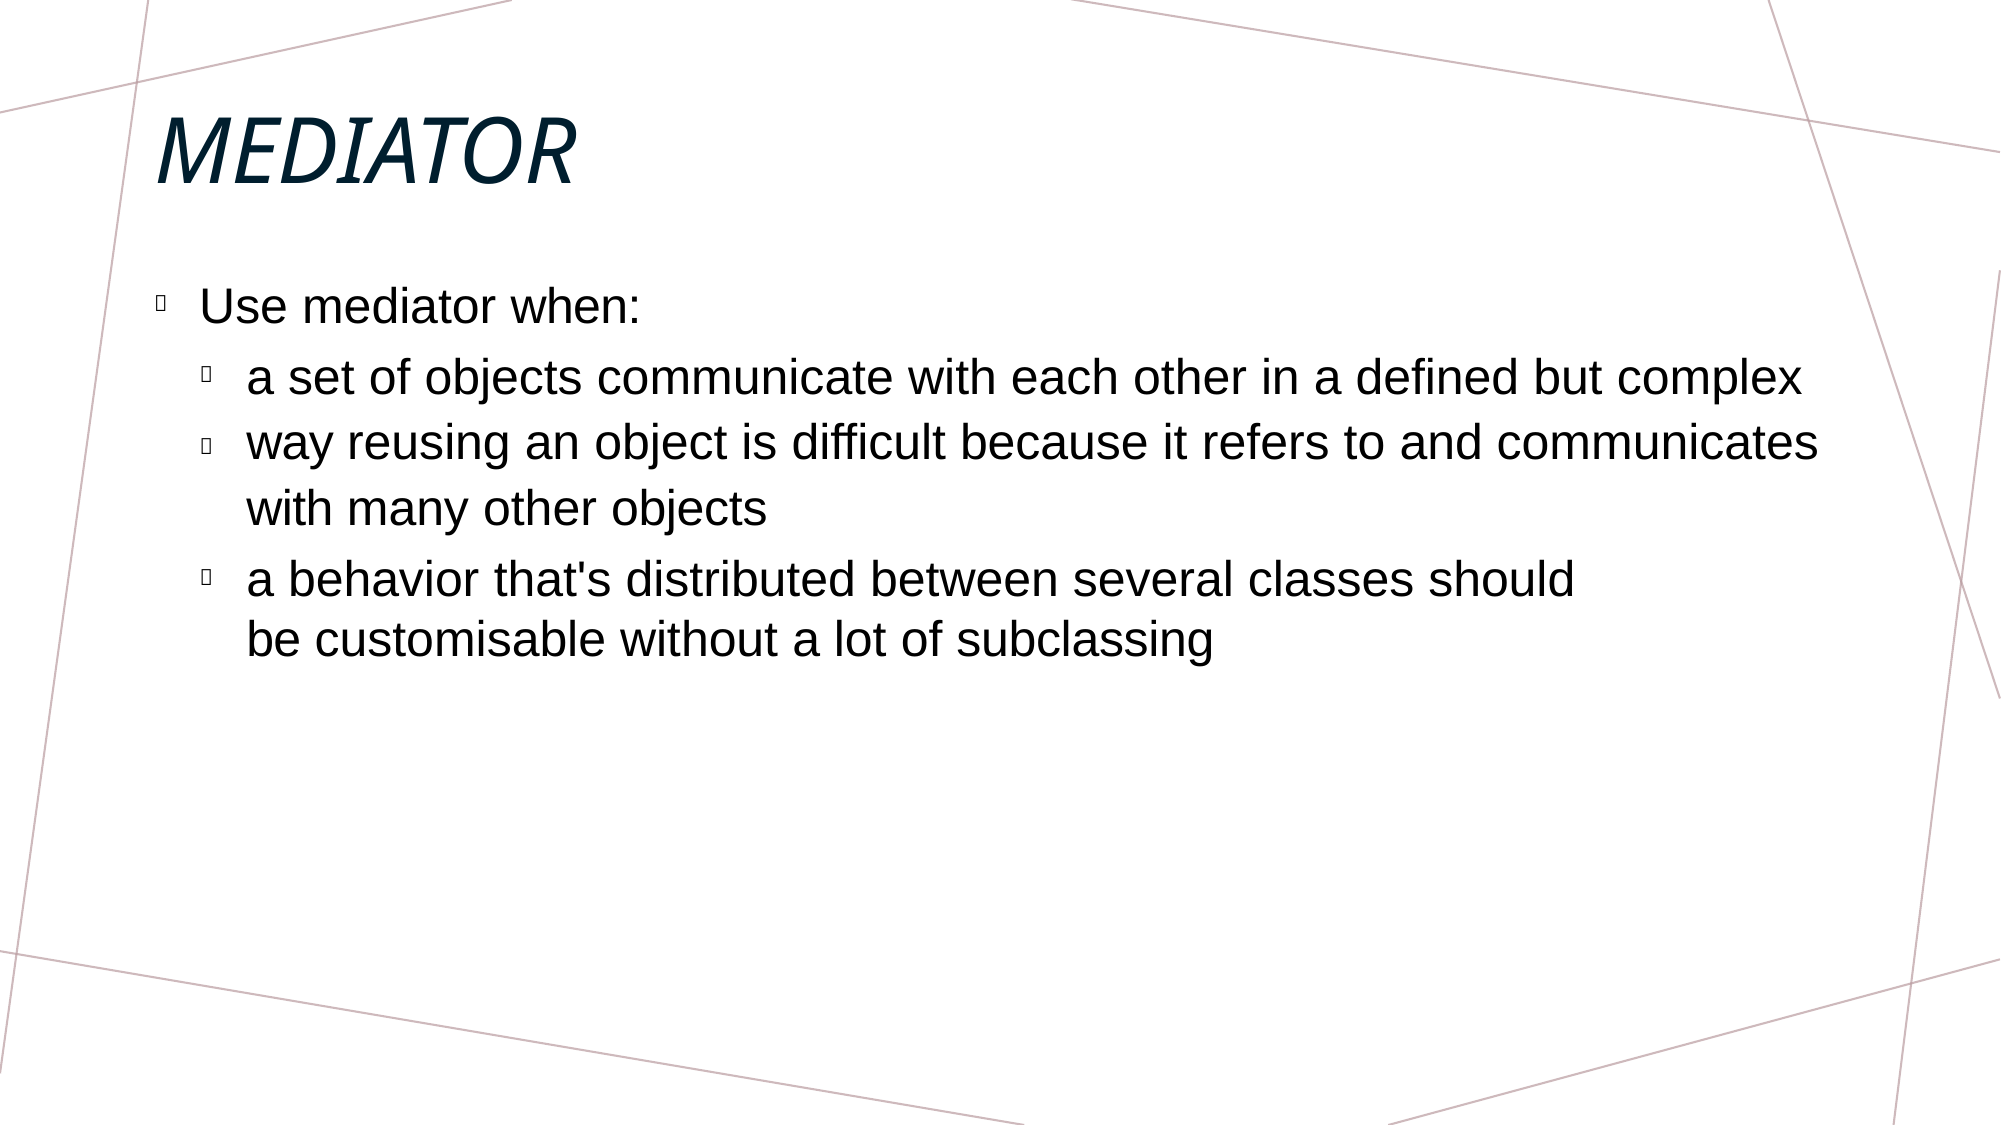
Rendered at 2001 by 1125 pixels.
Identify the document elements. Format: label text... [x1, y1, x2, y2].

text_box  [196, 560, 220, 590]
text_box a set of objects communicate with each other in a defined but complex way reusing an object is difficult because it refers to and communicates with many other objects a behavior that's distributed between several classes should be customisable without a lot of subclassing [243, 330, 1903, 667]
text_box  [151, 286, 174, 316]
title Mediator [151, 50, 2000, 241]
text_box  [196, 428, 220, 459]
text_box Use mediator when: [196, 271, 645, 334]
text_box  [196, 357, 220, 388]
